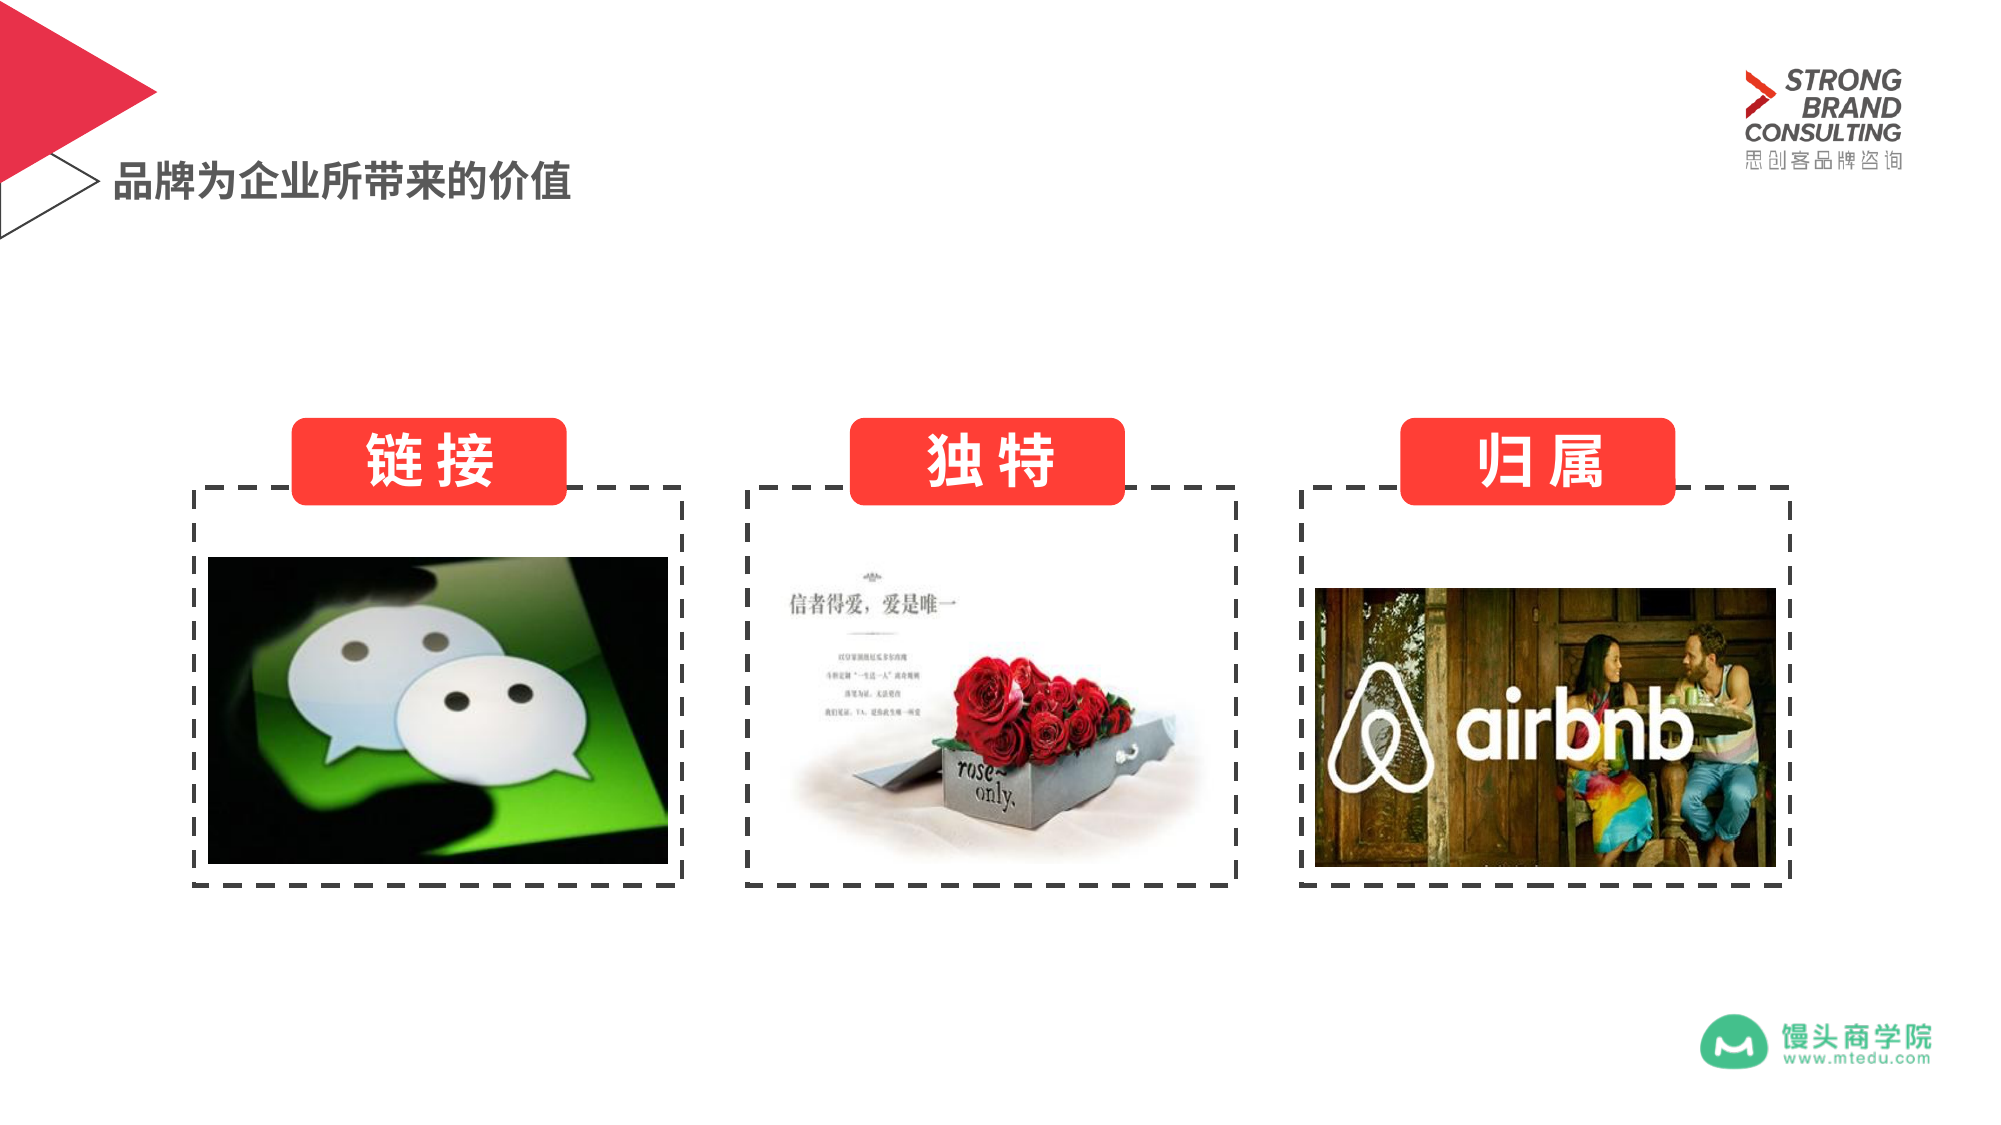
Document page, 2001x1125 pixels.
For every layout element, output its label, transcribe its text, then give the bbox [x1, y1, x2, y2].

picture [1315, 588, 1776, 867]
picture [208, 557, 668, 864]
text_box [193, 487, 683, 886]
text_box [1399, 417, 1677, 506]
picture [762, 551, 1222, 864]
picture [1683, 1000, 1965, 1085]
text_box 归 属 [1461, 416, 1622, 502]
text_box 品牌为企业所带来的价值 [105, 152, 581, 213]
text_box 独 特 [911, 416, 1071, 502]
text_box 链 接 [350, 416, 511, 502]
text_box [1301, 487, 1790, 886]
text_box [291, 417, 568, 506]
text_box [747, 487, 1236, 886]
text_box [849, 417, 1126, 506]
picture [1683, 37, 1965, 211]
